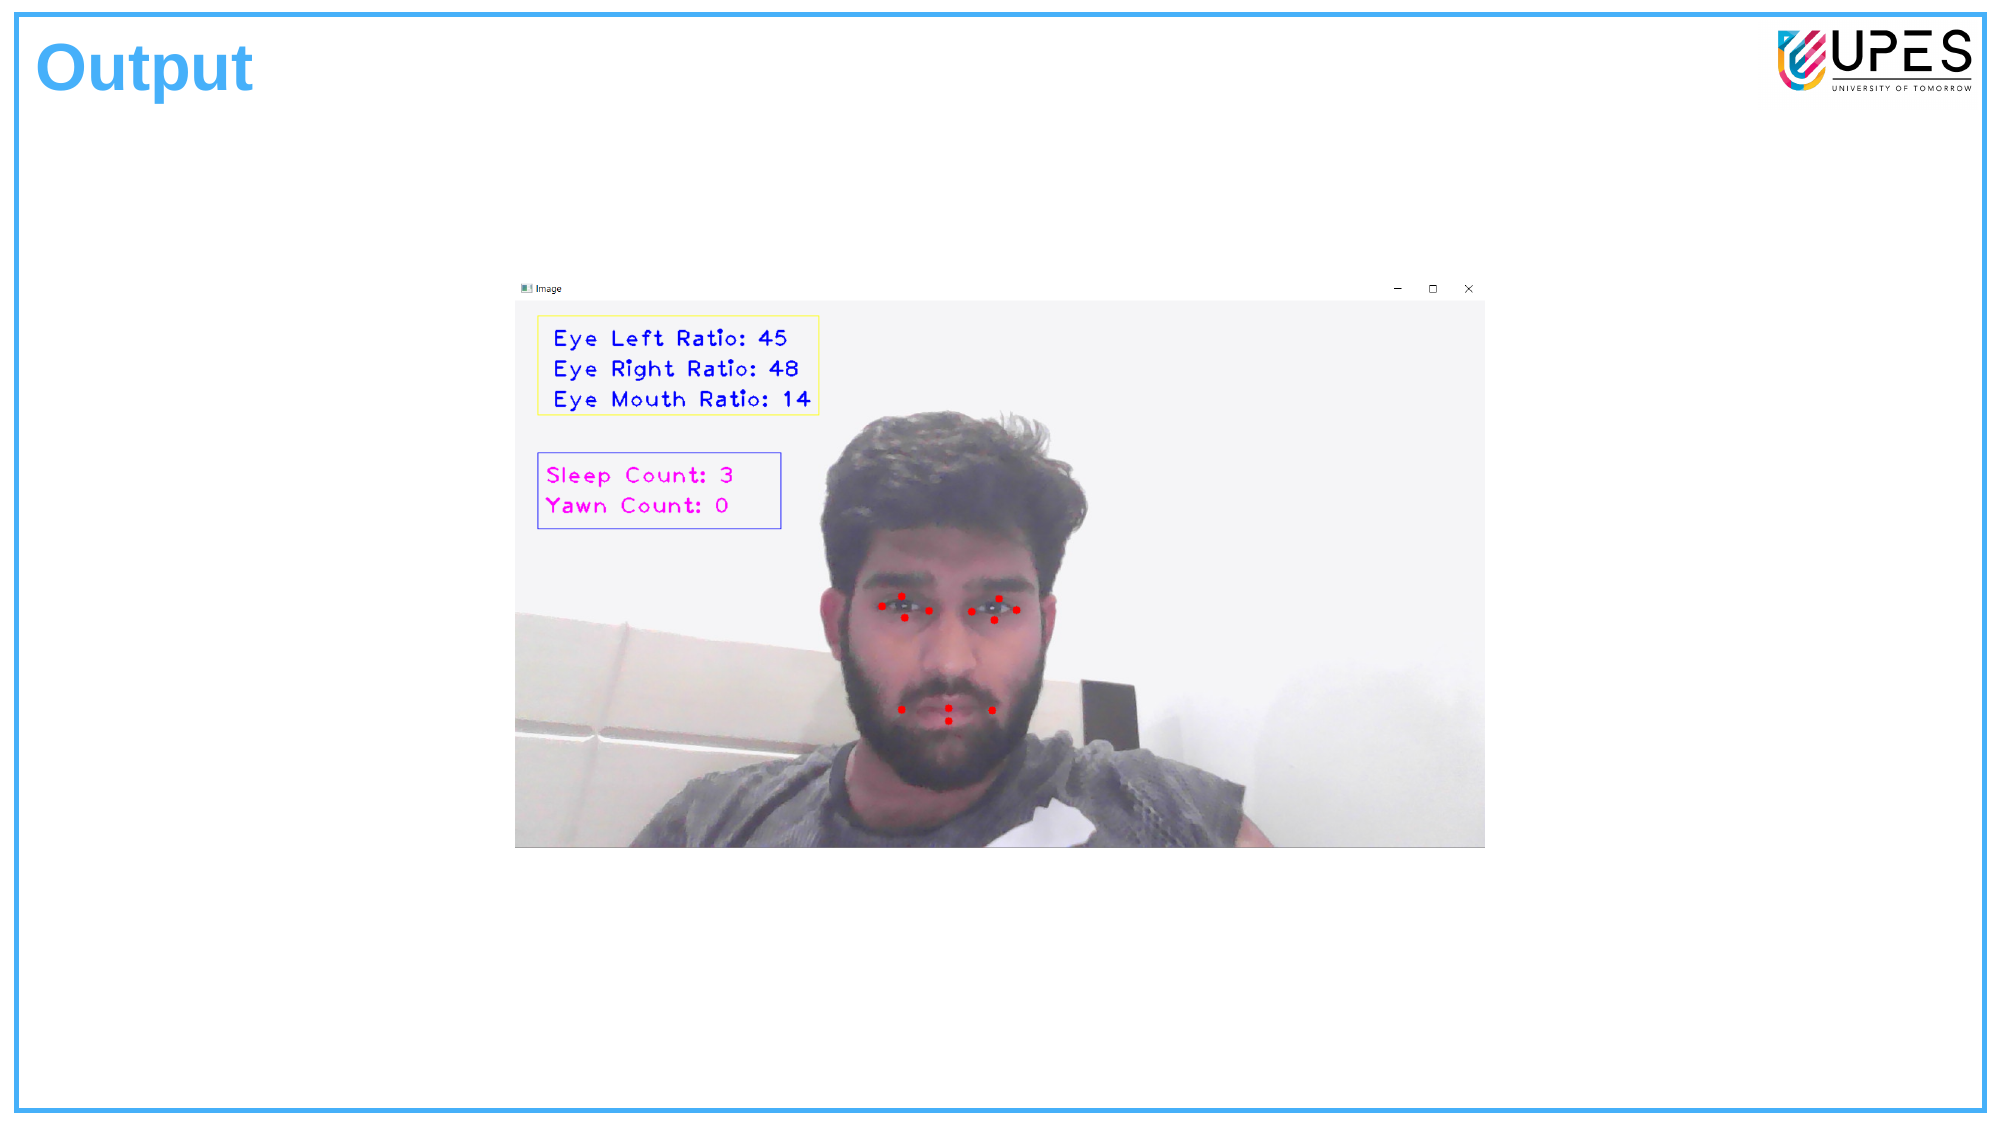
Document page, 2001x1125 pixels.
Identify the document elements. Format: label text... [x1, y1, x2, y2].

picture [514, 277, 1485, 848]
picture [1758, 20, 1978, 110]
text_box Output [20, 16, 1256, 111]
